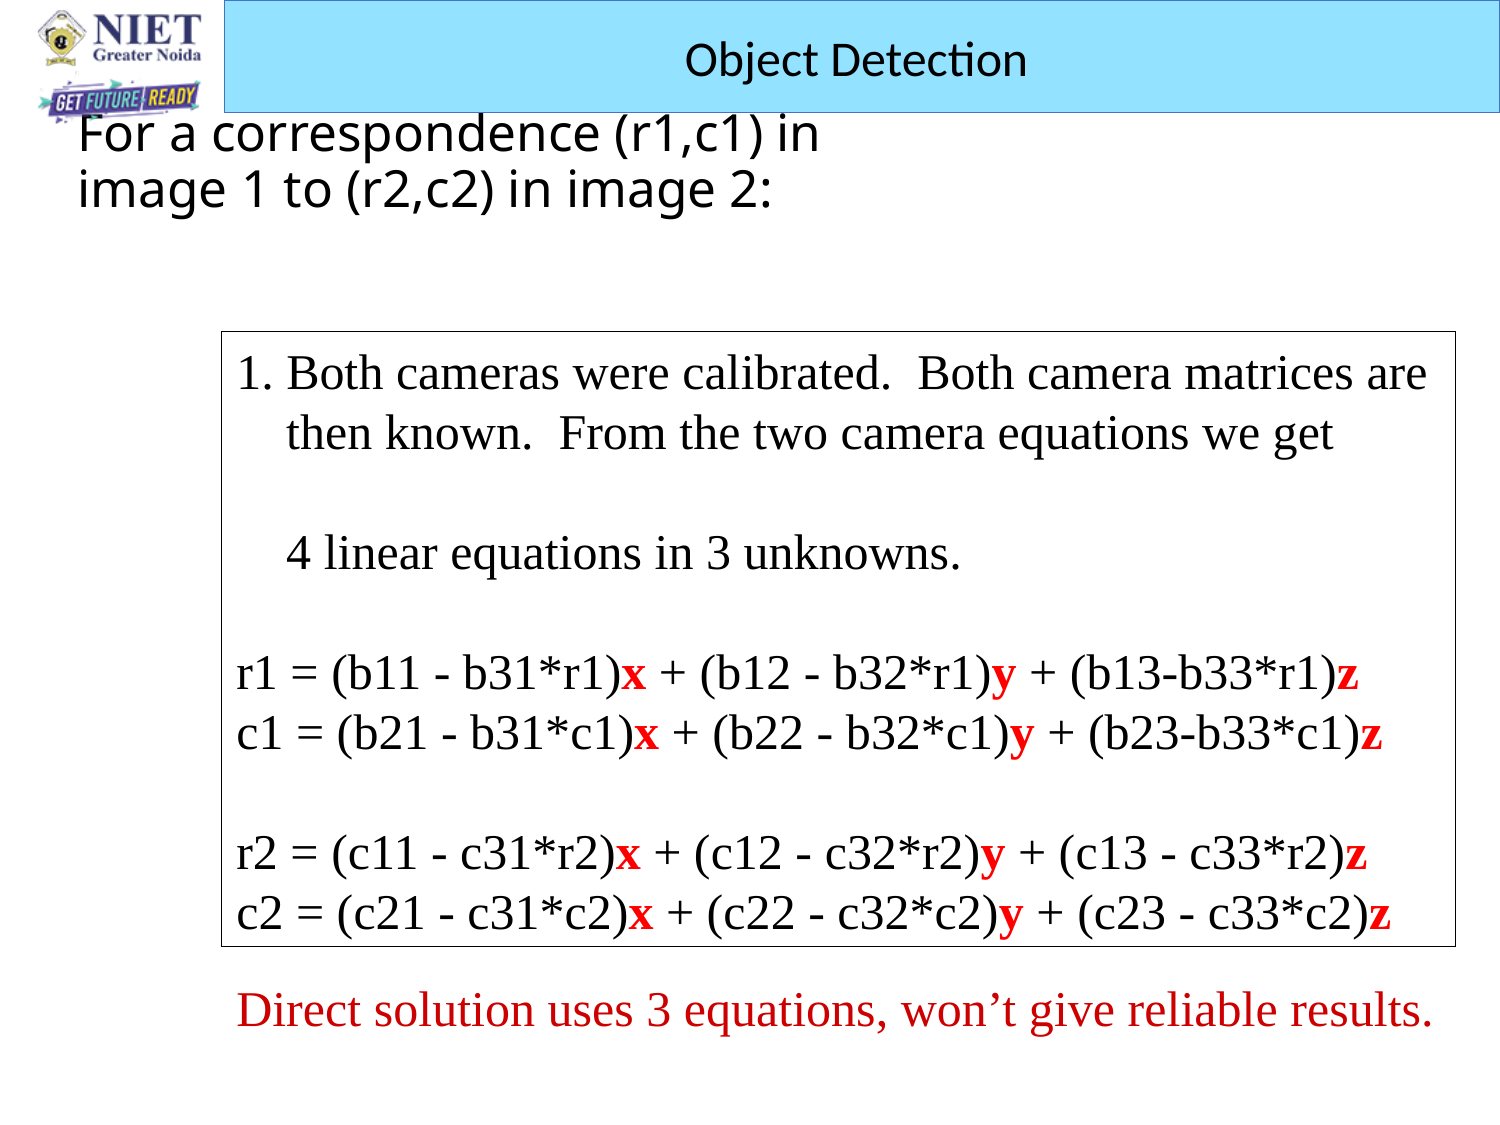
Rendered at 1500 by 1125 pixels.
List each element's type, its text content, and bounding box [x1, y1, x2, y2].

title For a correspondence (r1,c1) in image 1 to (r2,c2) in image 2: [62, 113, 1413, 288]
text_box Direct solution uses 3 equations, won’t give reliable results. [221, 969, 1450, 1044]
picture [0, 0, 238, 134]
text_box Object Detection [238, 0, 1500, 113]
text_box 1. Both cameras were calibrated. Both camera matrices are then known. From the two camera equations we get 4 linear equations in 3 unknowns. r1 = (b11 - b31*r1)x + (b12 - b32*r1)y + (b13-b33*r1)z c1 = (b21 - b31*c1)x + (b22 - b32*c1)y + (b23-b33*c1)z r2 = (c11 - c31*r2)x + (c12 - c32*r2)y + (c13 - c33*r2)z c2 = (c21 - c31*c2)x + (c22 - c32*c2)y + (c23 - c33*c2)z [221, 331, 1456, 947]
